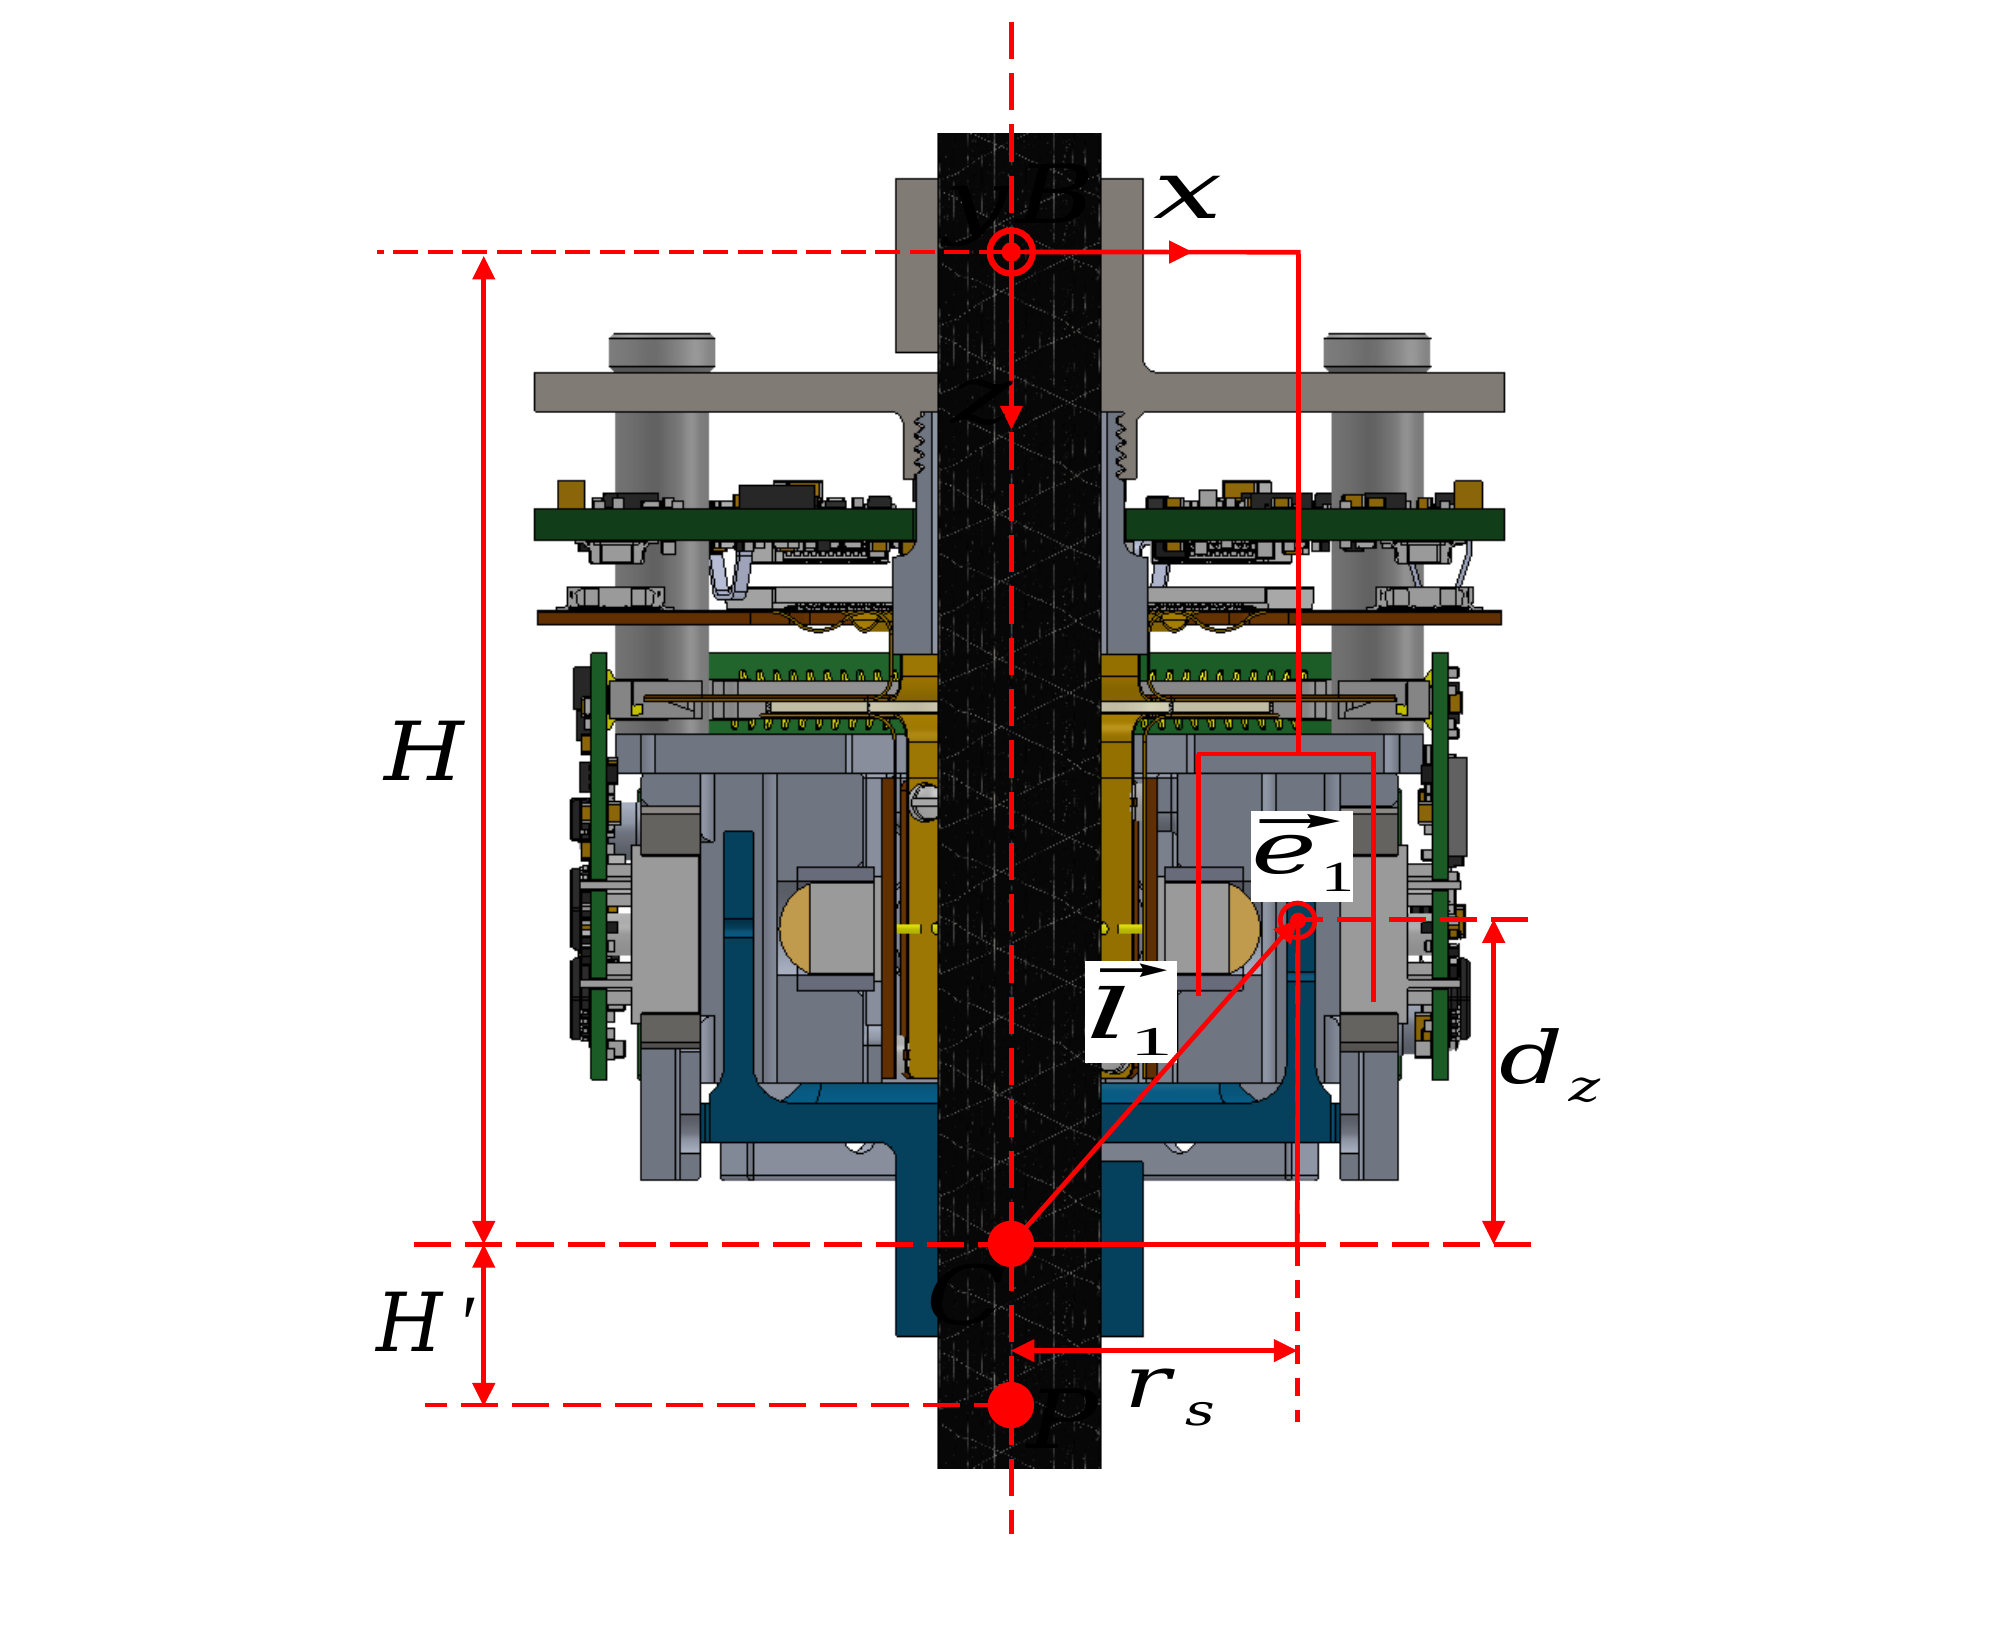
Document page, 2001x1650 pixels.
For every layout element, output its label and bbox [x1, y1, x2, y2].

picture [1494, 920, 1518, 1244]
picture [1012, 1245, 1518, 1469]
picture [1012, 253, 1298, 919]
text_box [1011, 919, 1298, 1245]
picture [520, 1406, 1011, 1469]
picture [1199, 755, 1373, 919]
picture [520, 253, 1011, 1244]
picture [1012, 133, 1518, 919]
picture [1298, 920, 1493, 1244]
picture [520, 1245, 1011, 1405]
picture [1012, 1245, 1297, 1350]
picture [520, 133, 1011, 252]
